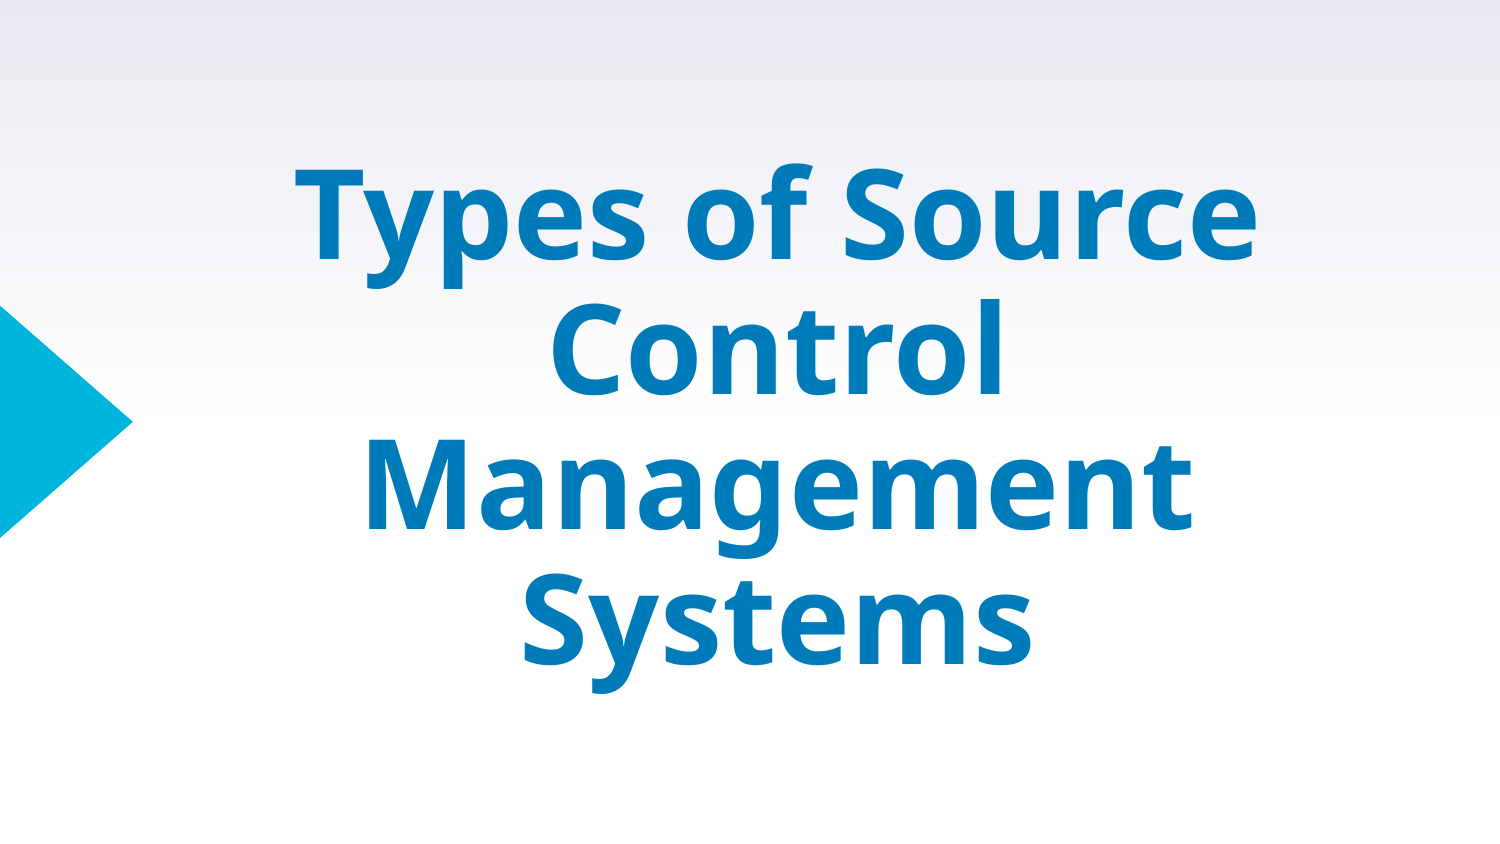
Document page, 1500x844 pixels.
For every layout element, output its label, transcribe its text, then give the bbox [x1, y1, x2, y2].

title Types of Source Control Management Systems [133, 305, 1423, 538]
